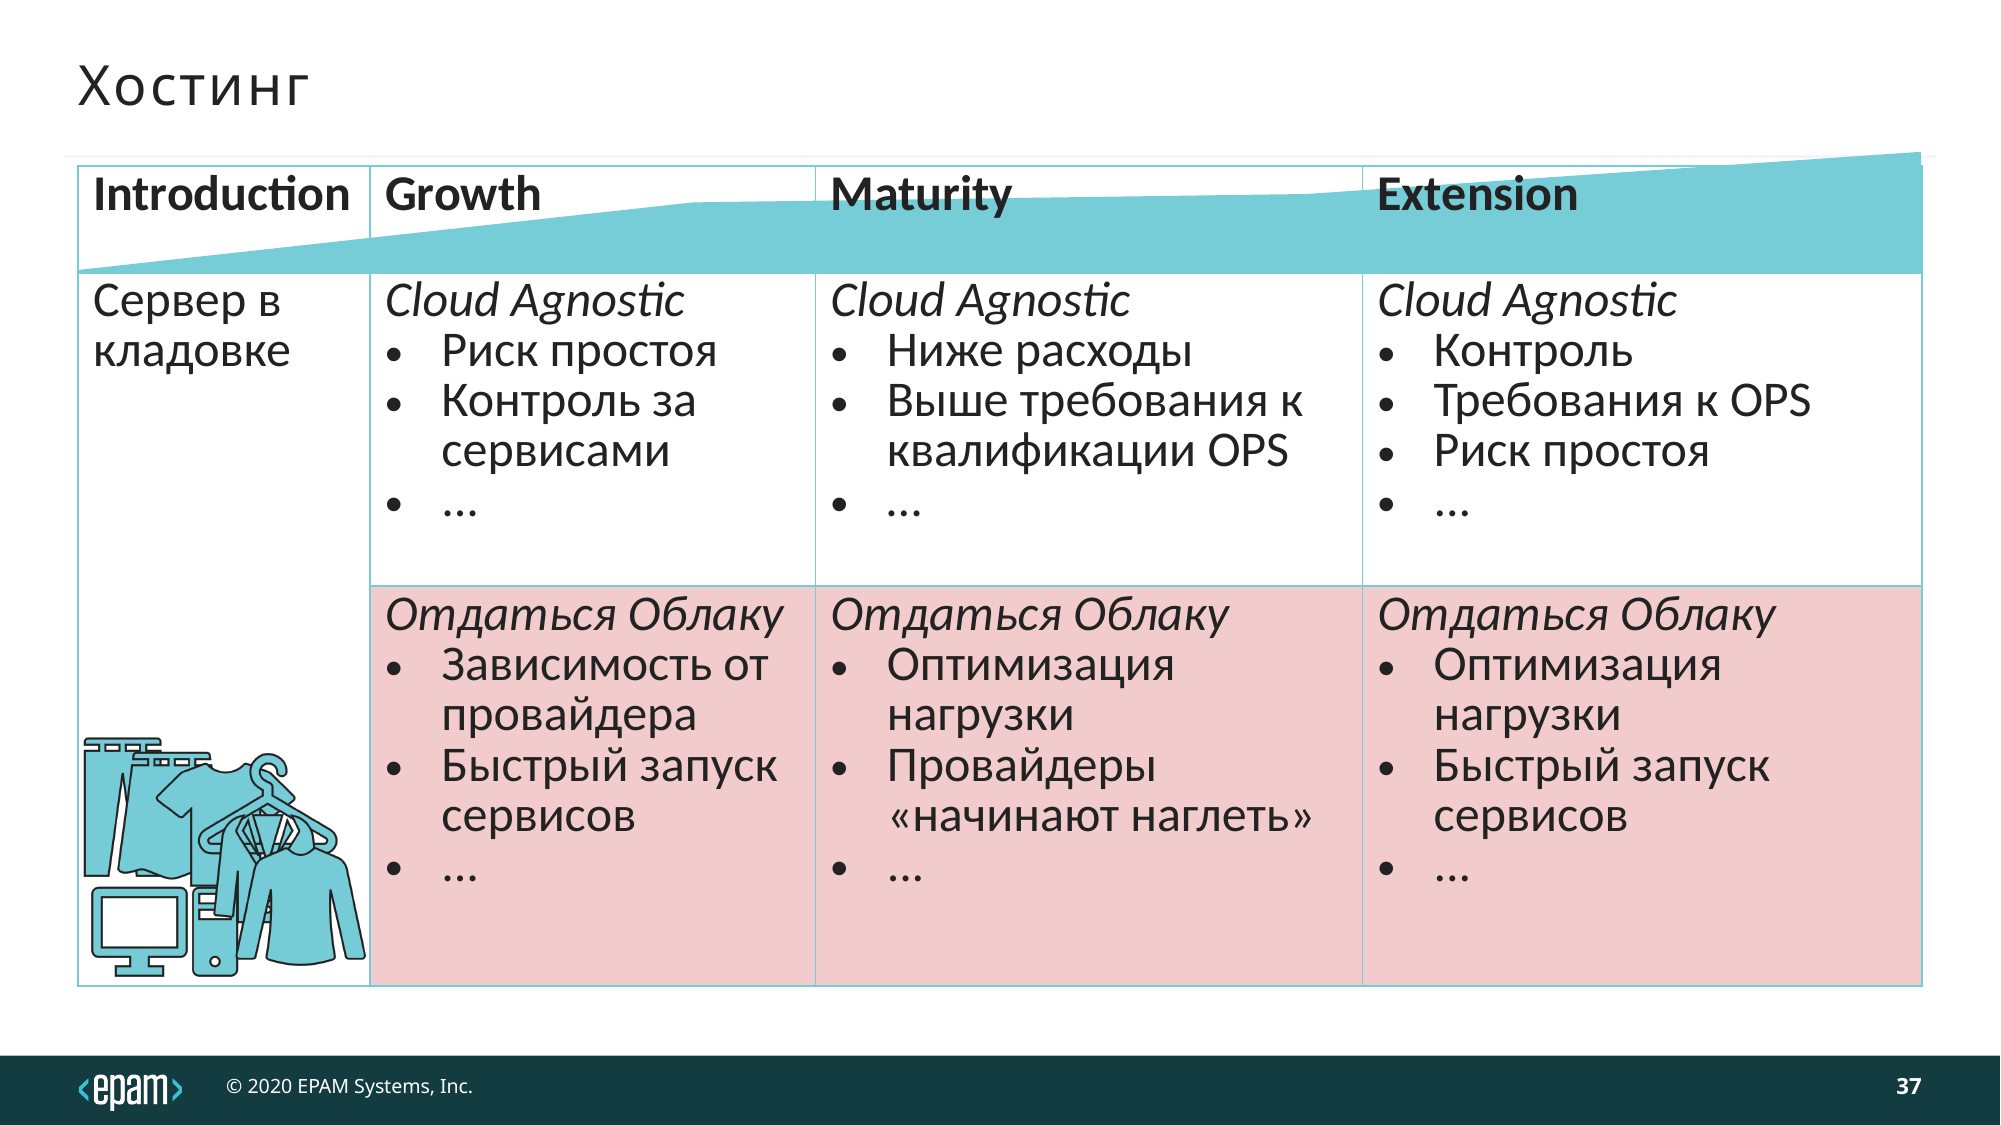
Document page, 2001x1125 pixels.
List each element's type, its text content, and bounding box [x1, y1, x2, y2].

title Хостинг [78, 50, 1922, 115]
table_cell Cloud Agnostic Риск простоя Контроль за сервисами ... [371, 275, 815, 585]
slide_number 37 [1621, 1055, 1922, 1125]
picture [47, 728, 376, 1007]
chart [78, 115, 1922, 275]
table_cell Сервер в кладовке [79, 883, 89, 985]
table_cell Сервер в кладовке [79, 275, 369, 831]
table_cell Отдаться Облаку Оптимизация нагрузки Быстрый запуск сервисов ... [1363, 587, 1921, 985]
table_cell Отдаться Облаку Оптимизация нагрузки Провайдеры «начинают наглеть» ... [816, 587, 1362, 985]
table_cell Cloud Agnostic Ниже расходы Выше требования к квалификации OPS … [816, 275, 1362, 585]
table_cell Отдаться Облаку Зависимость от провайдера Быстрый запуск сервисов ... [371, 587, 815, 985]
table_cell Cloud Agnostic Контроль Требования к OPS Риск простоя ... [1363, 275, 1921, 585]
